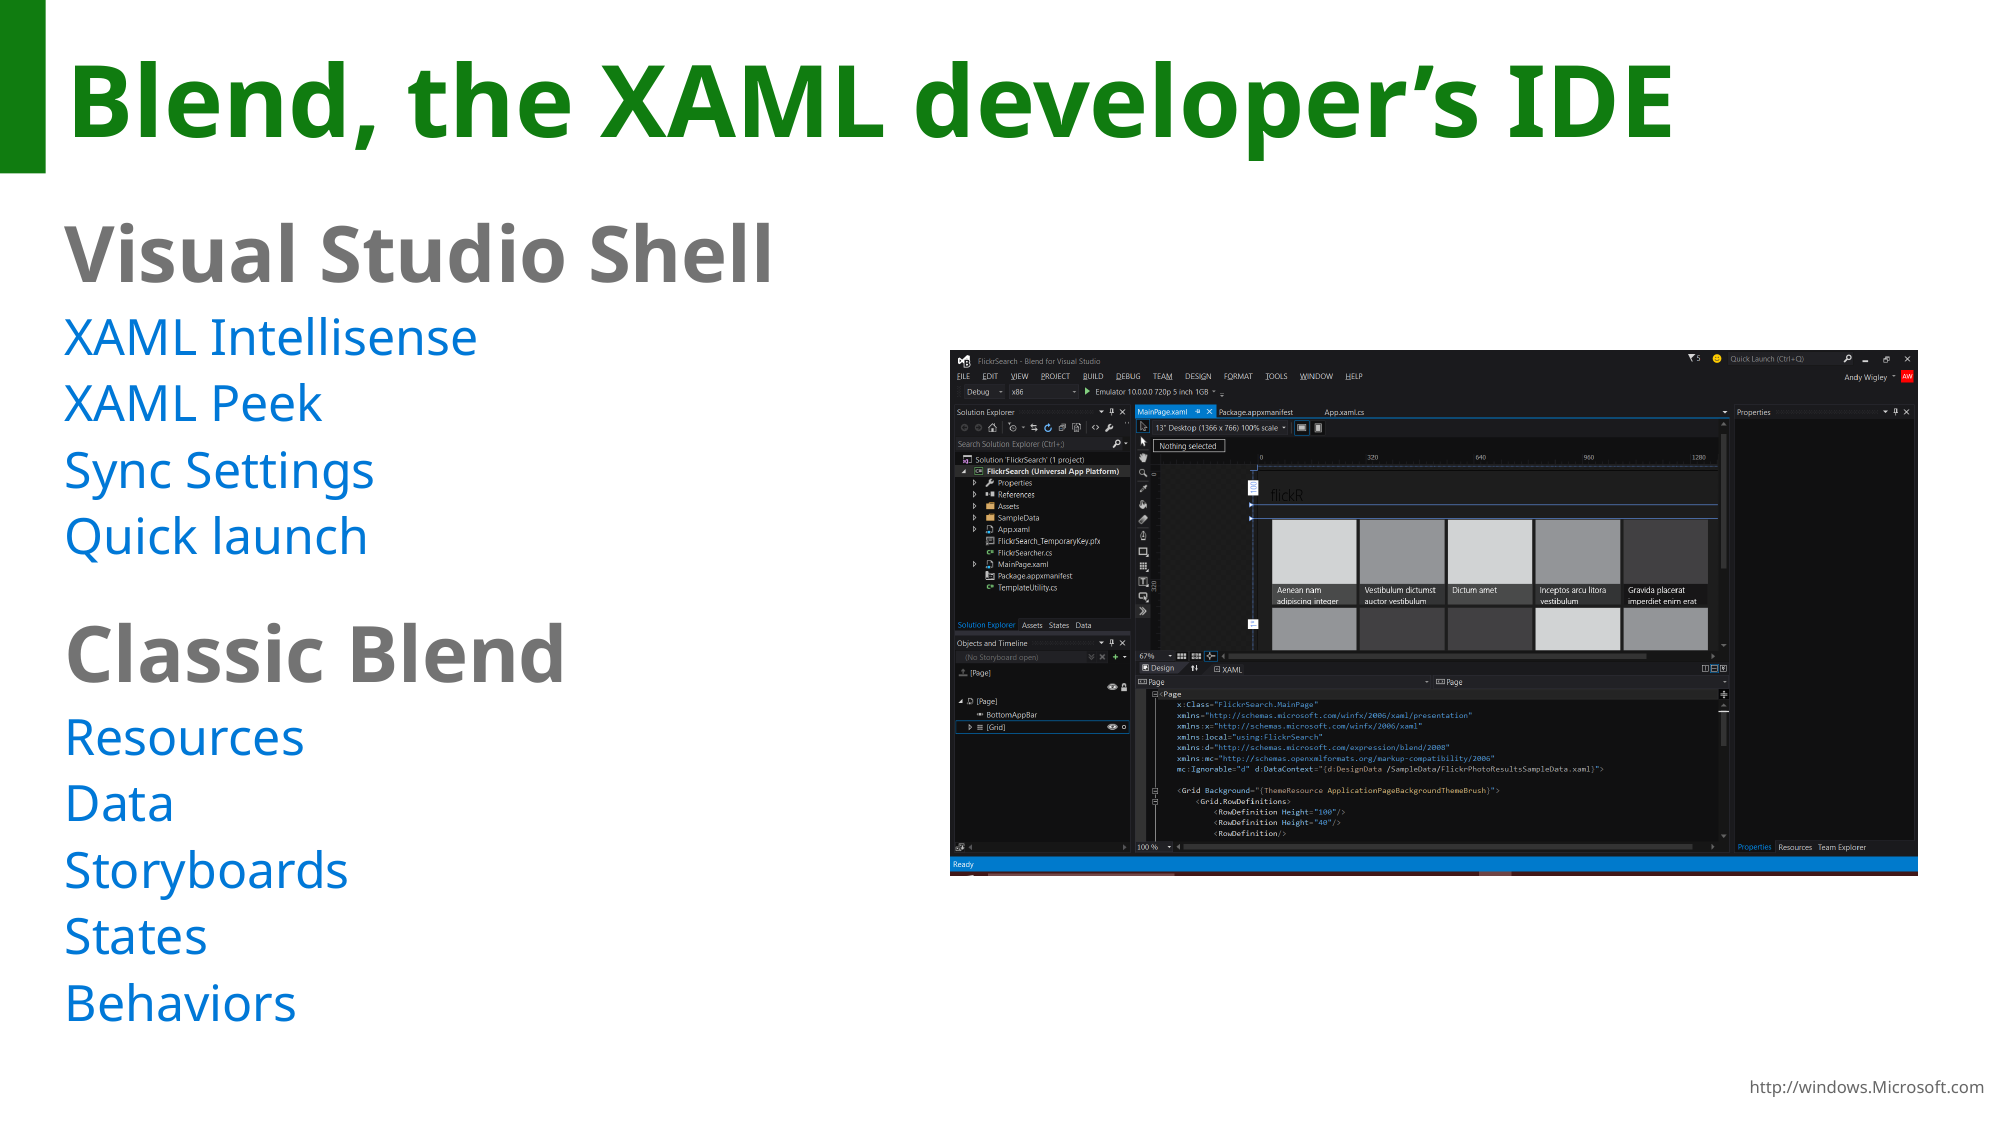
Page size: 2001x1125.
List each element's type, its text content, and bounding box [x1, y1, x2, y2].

list Visual Studio Shell XAML Intellisense XAML Peek Sync Settings Quick launch Classic Blend Resources Data Storyboards States Behaviors [42, 197, 2000, 1125]
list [950, 350, 1918, 876]
title Blend, the XAML developer’s IDE [44, 33, 1956, 195]
